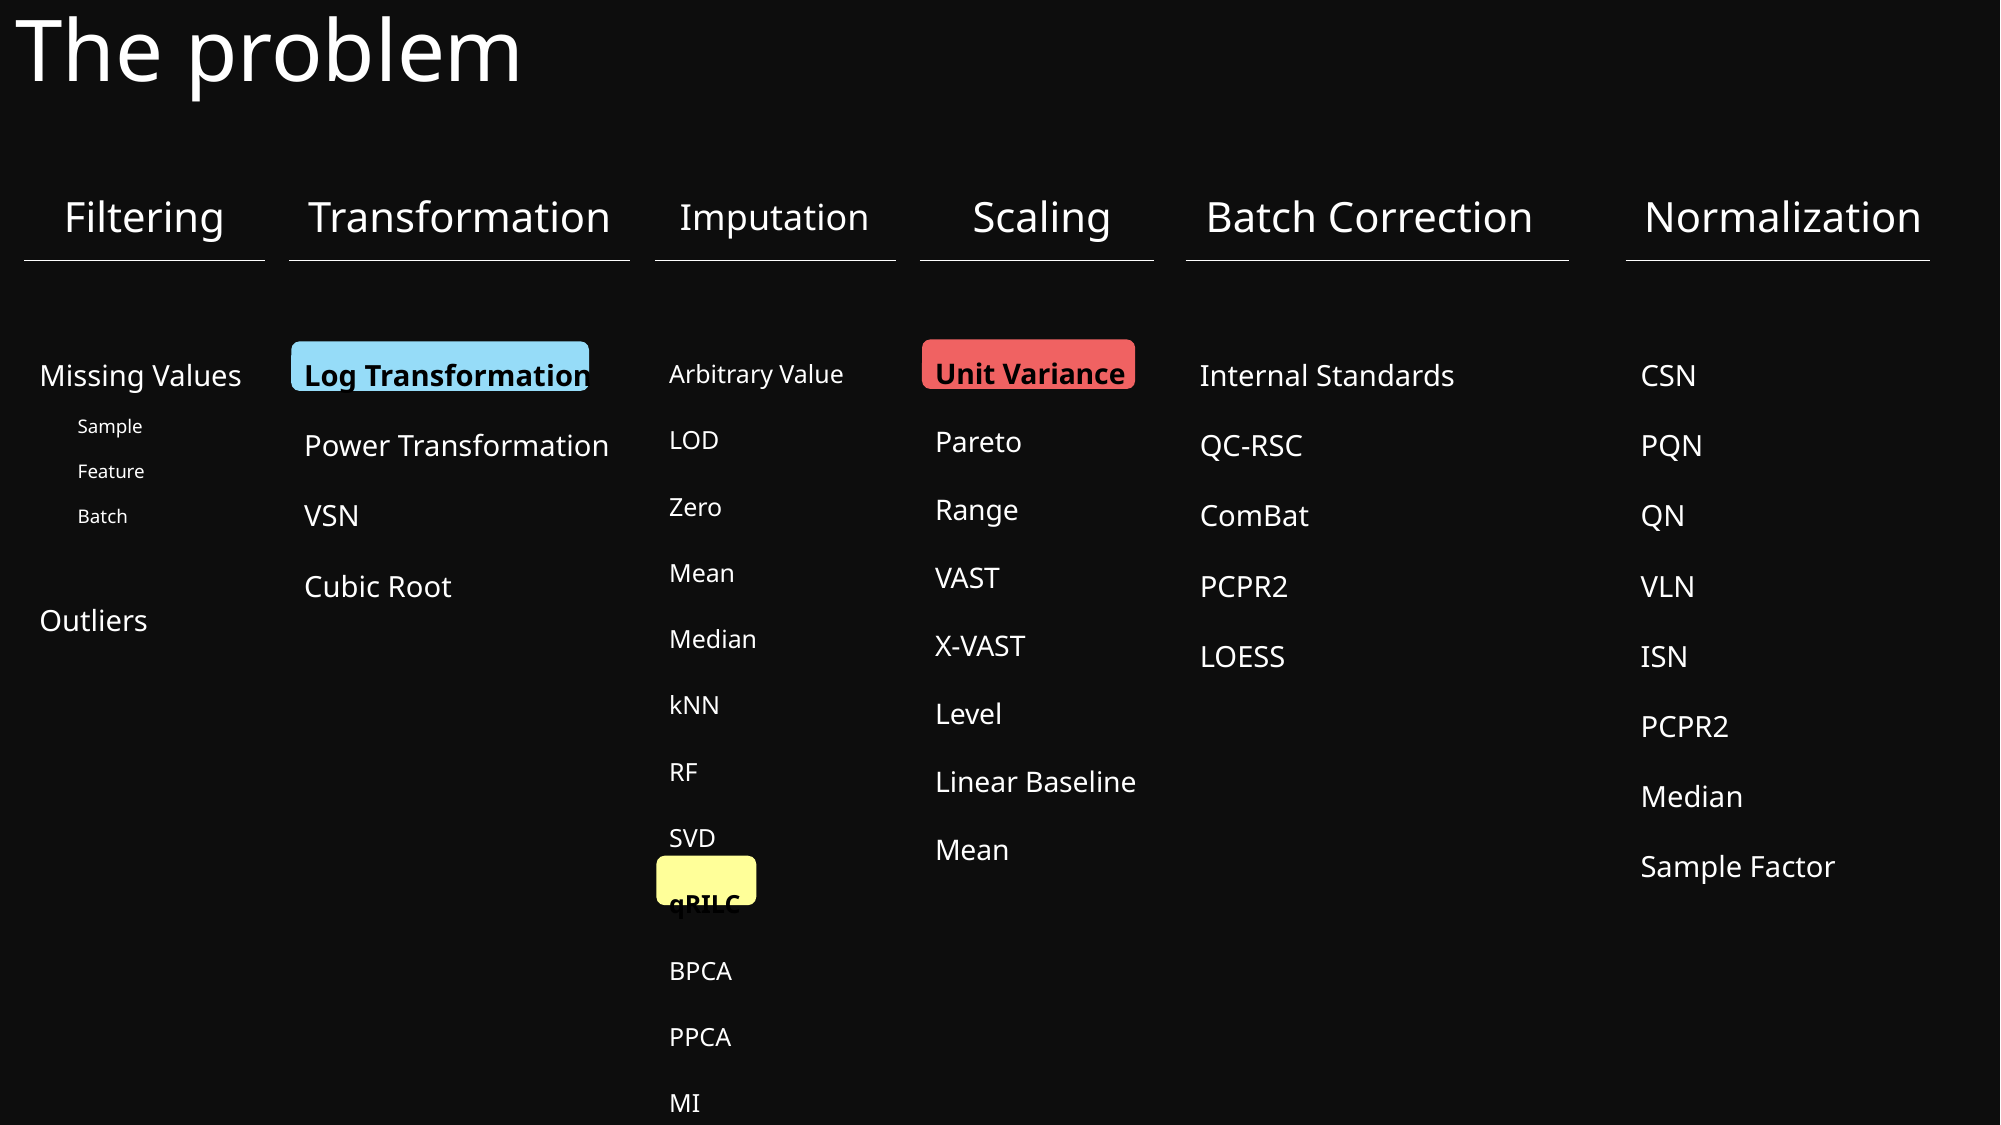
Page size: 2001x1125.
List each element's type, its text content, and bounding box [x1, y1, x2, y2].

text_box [23, 176, 266, 779]
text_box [653, 176, 896, 1125]
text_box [1177, 176, 1569, 873]
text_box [1591, 176, 1976, 949]
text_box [919, 176, 1155, 949]
title The problem [0, 0, 691, 108]
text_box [288, 176, 631, 873]
